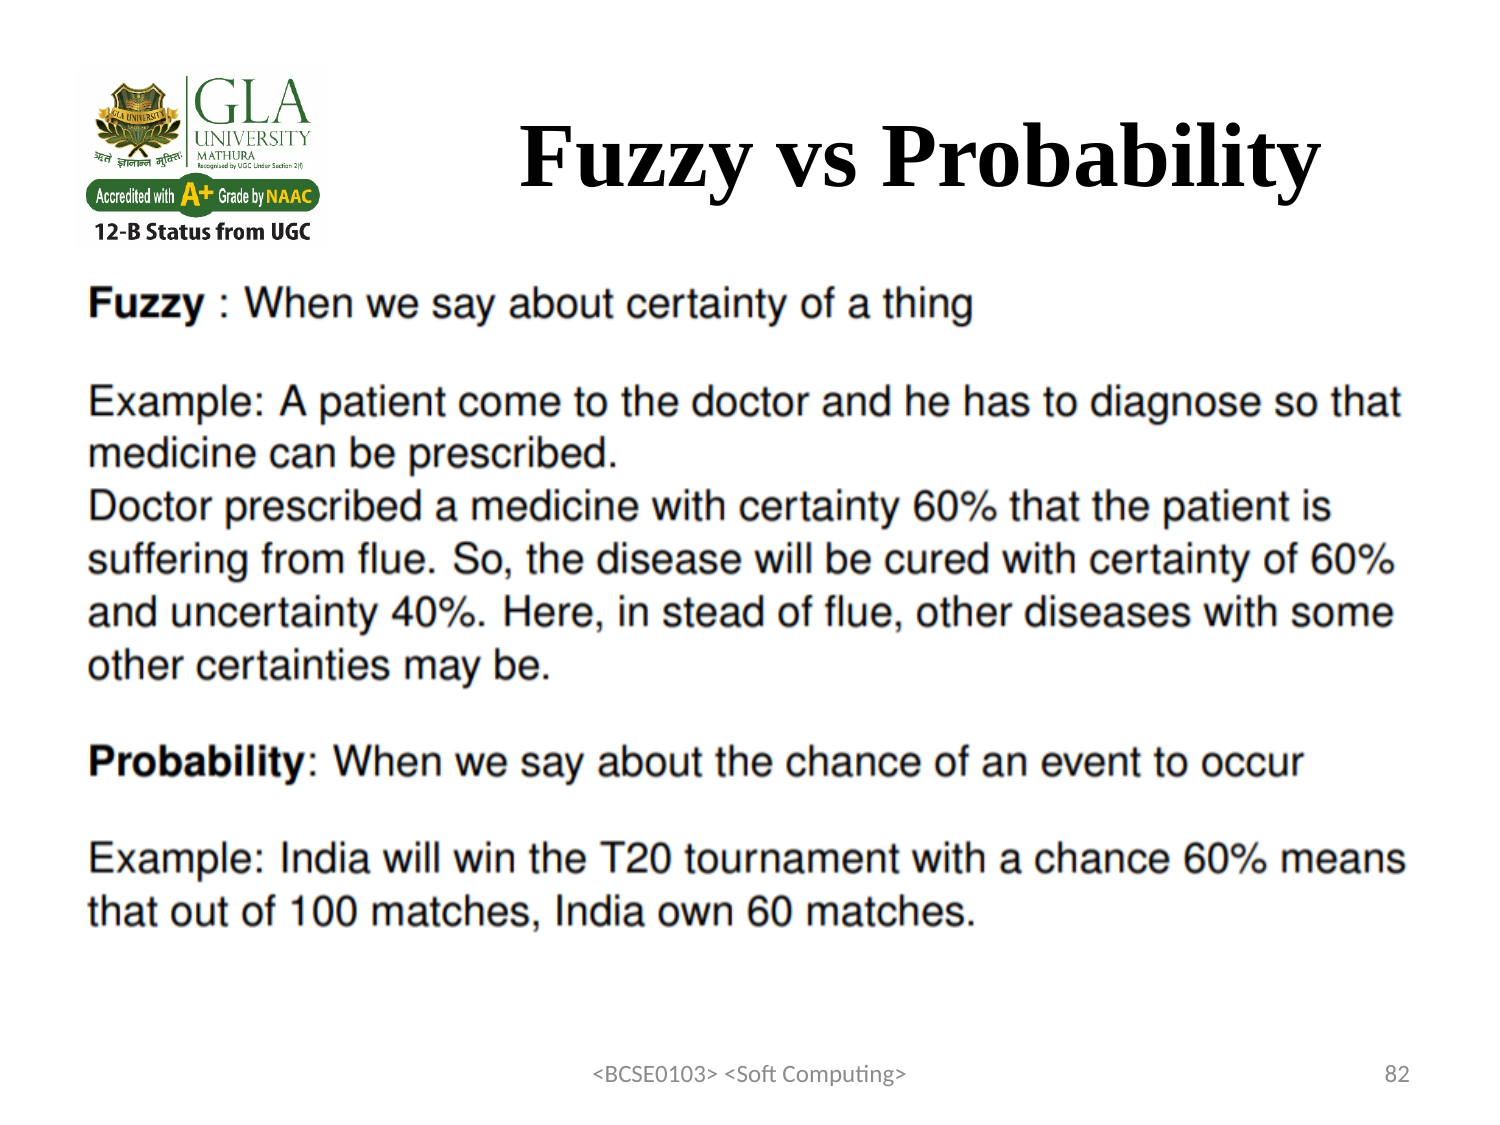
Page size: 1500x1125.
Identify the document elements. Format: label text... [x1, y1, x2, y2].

slide_number 82 [1074, 1042, 1425, 1103]
title Fuzzy vs Probability [419, 45, 1425, 256]
footer <BCSE0103> <Soft Computing> [512, 1042, 988, 1103]
picture [76, 66, 329, 249]
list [74, 269, 1426, 999]
